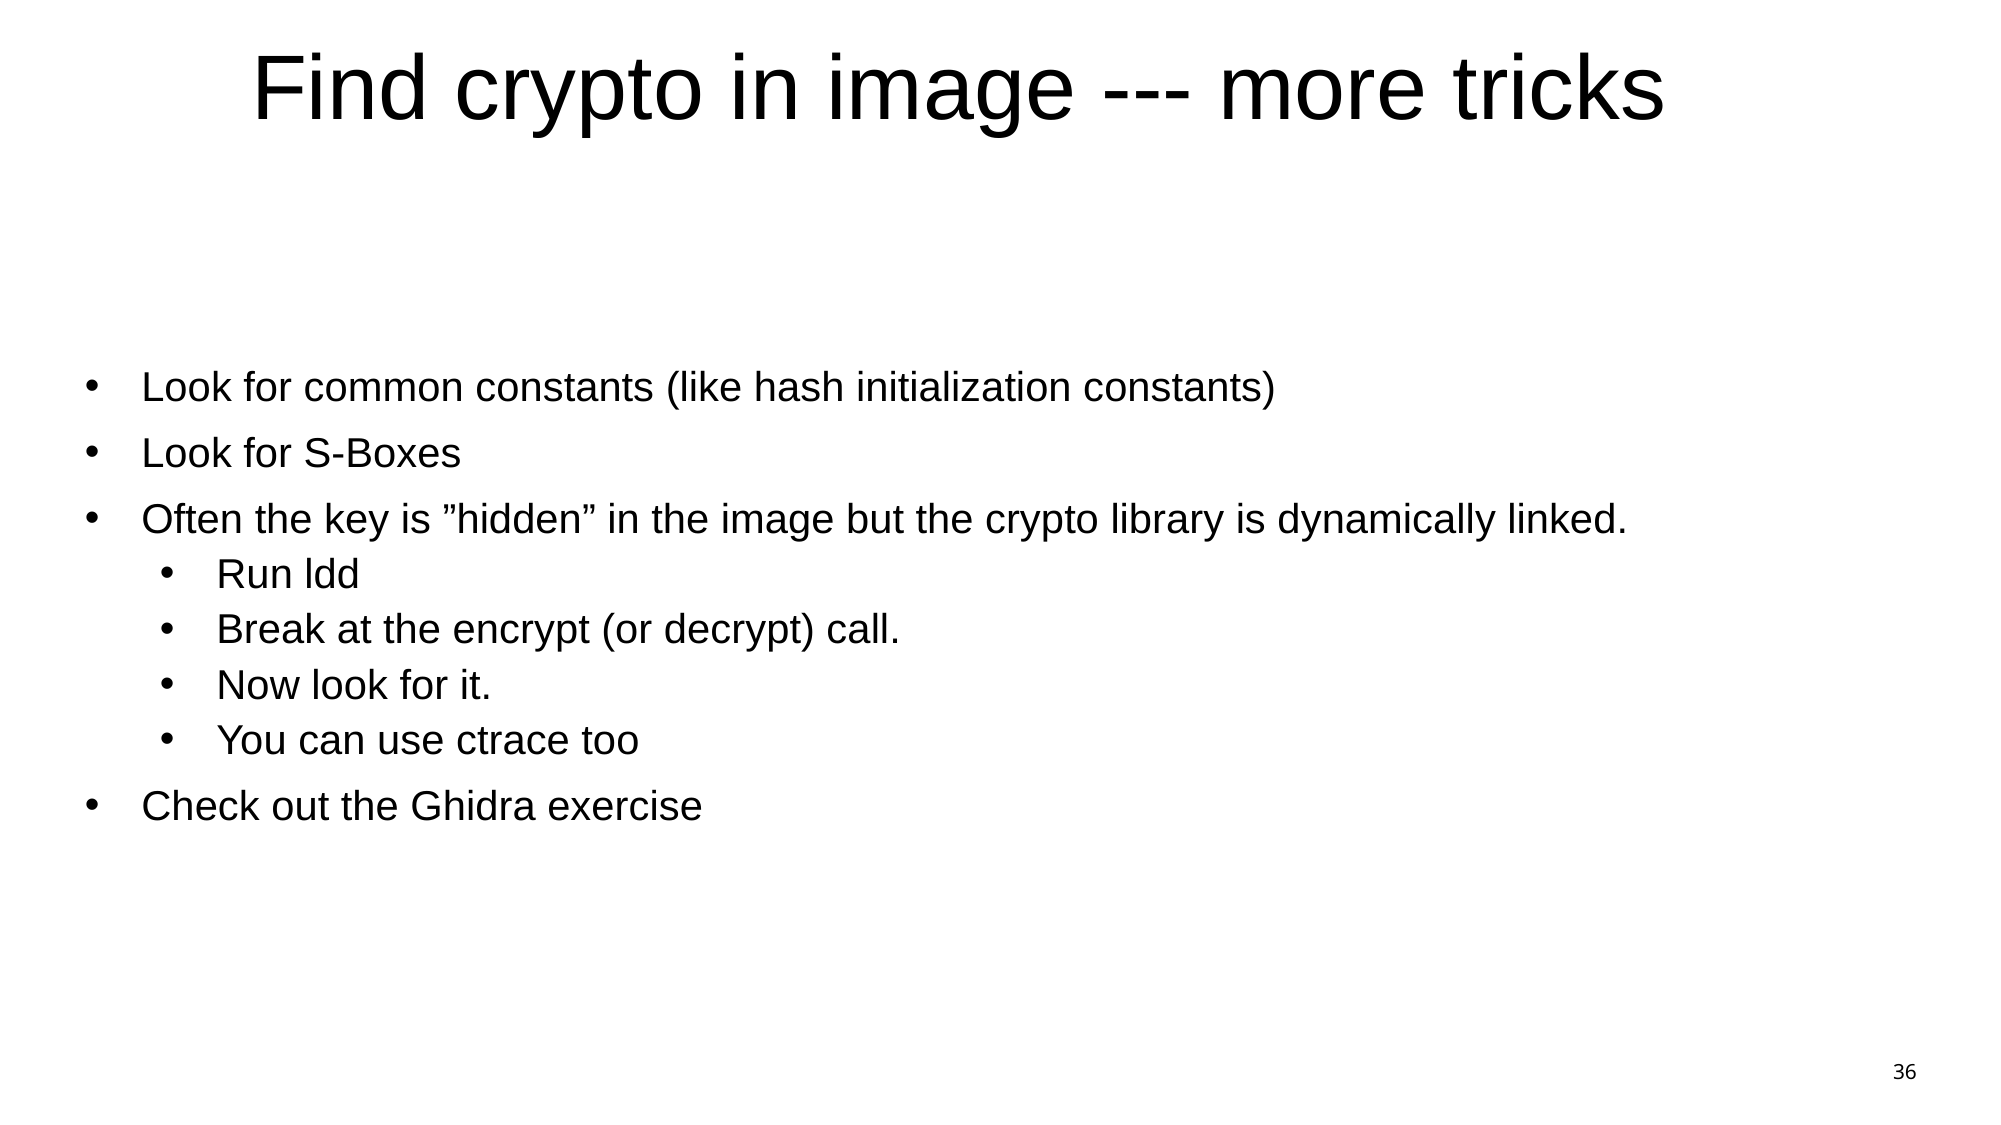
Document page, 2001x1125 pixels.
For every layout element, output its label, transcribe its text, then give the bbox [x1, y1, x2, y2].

title Find crypto in image --- more tricks [69, 18, 1850, 162]
slide_number 36 [1855, 1042, 1955, 1103]
list Look for common constants (like hash initialization constants) Look for S-Boxes Often the key is ”hidden” in the image but the crypto library is dynamically linked. Run ldd Break at the encrypt (or decrypt) call. Now look for it. You can use ctrace too Check out the Ghidra exercise [69, 357, 1970, 998]
